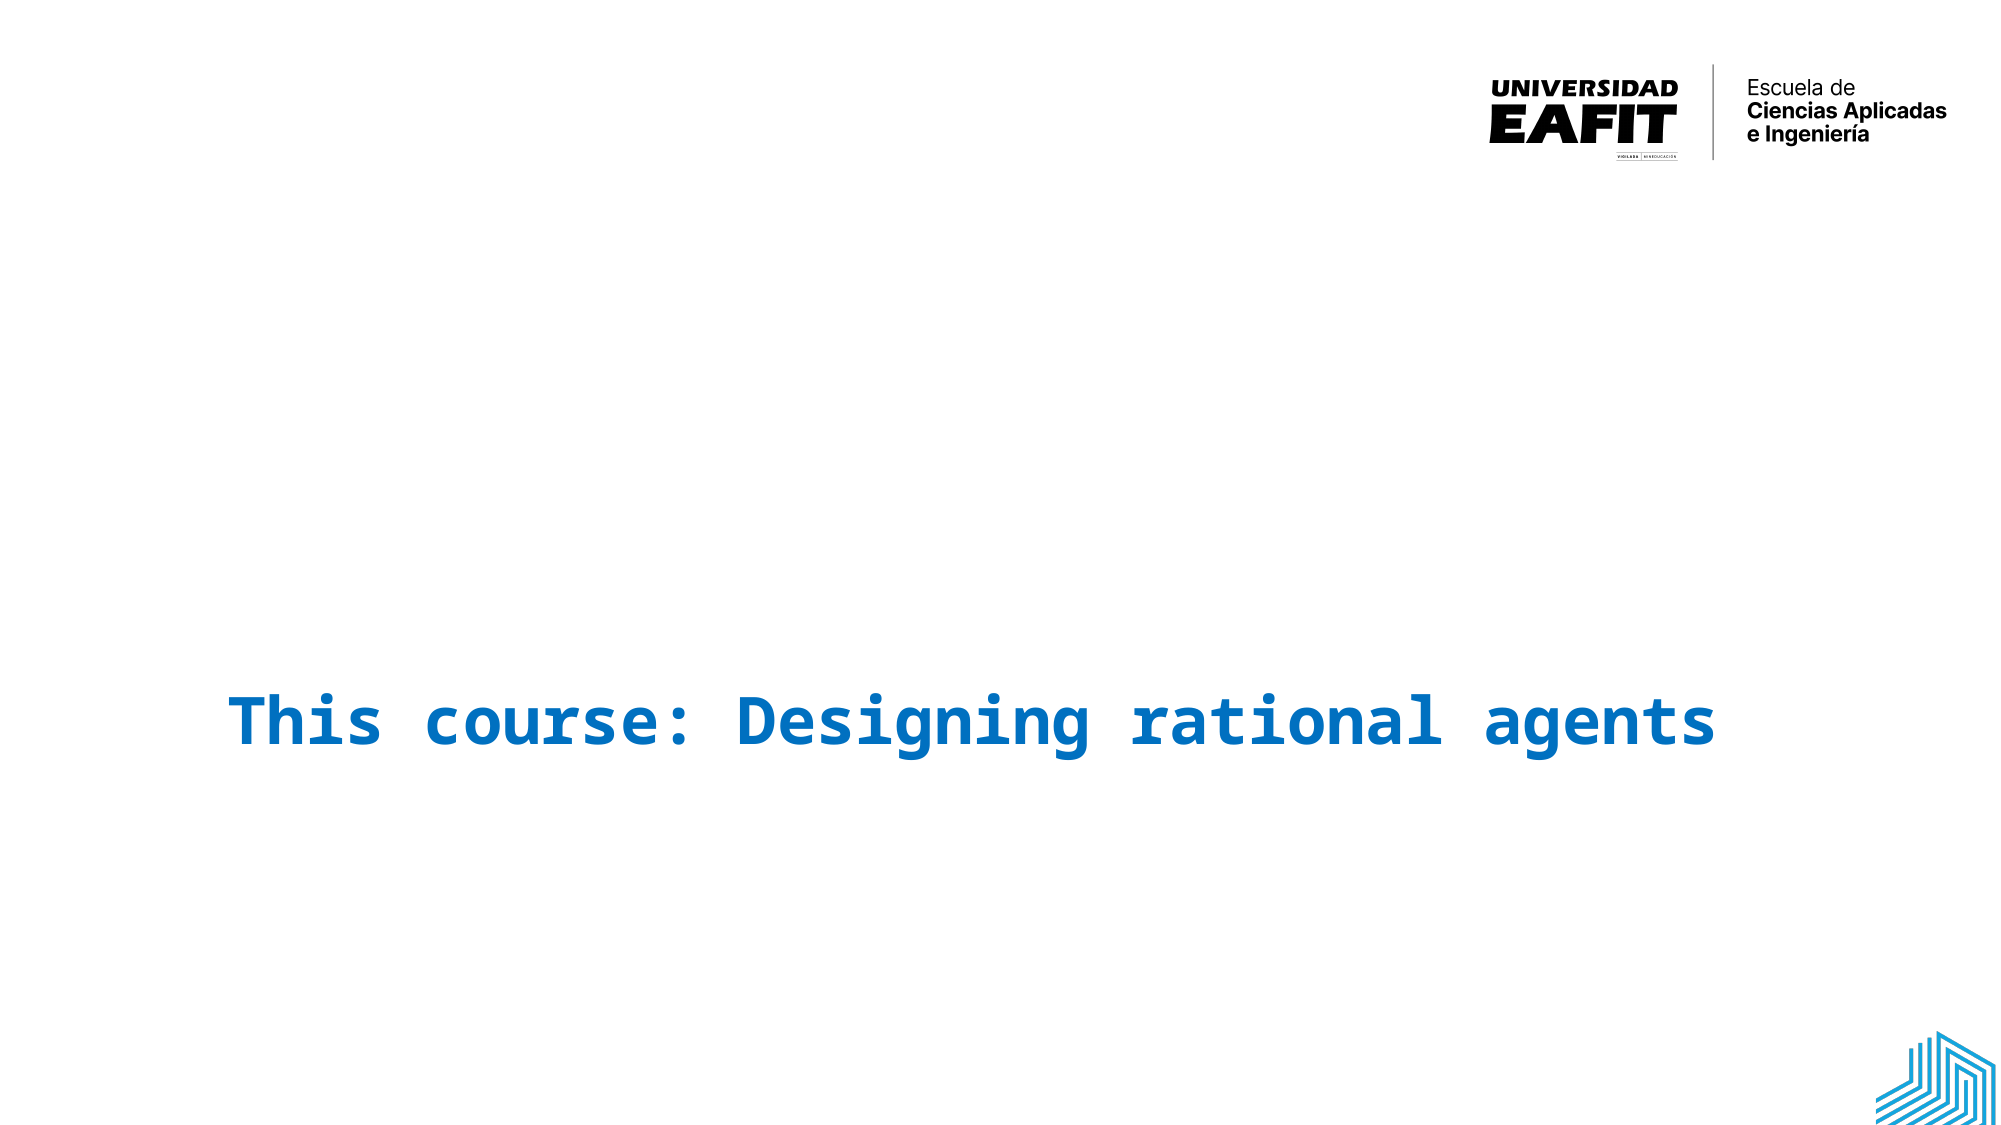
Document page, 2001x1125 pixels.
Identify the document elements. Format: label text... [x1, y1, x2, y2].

title This course: Designing rational agents [212, 562, 1800, 933]
picture [1430, 33, 2000, 192]
picture [1873, 1025, 2000, 1125]
